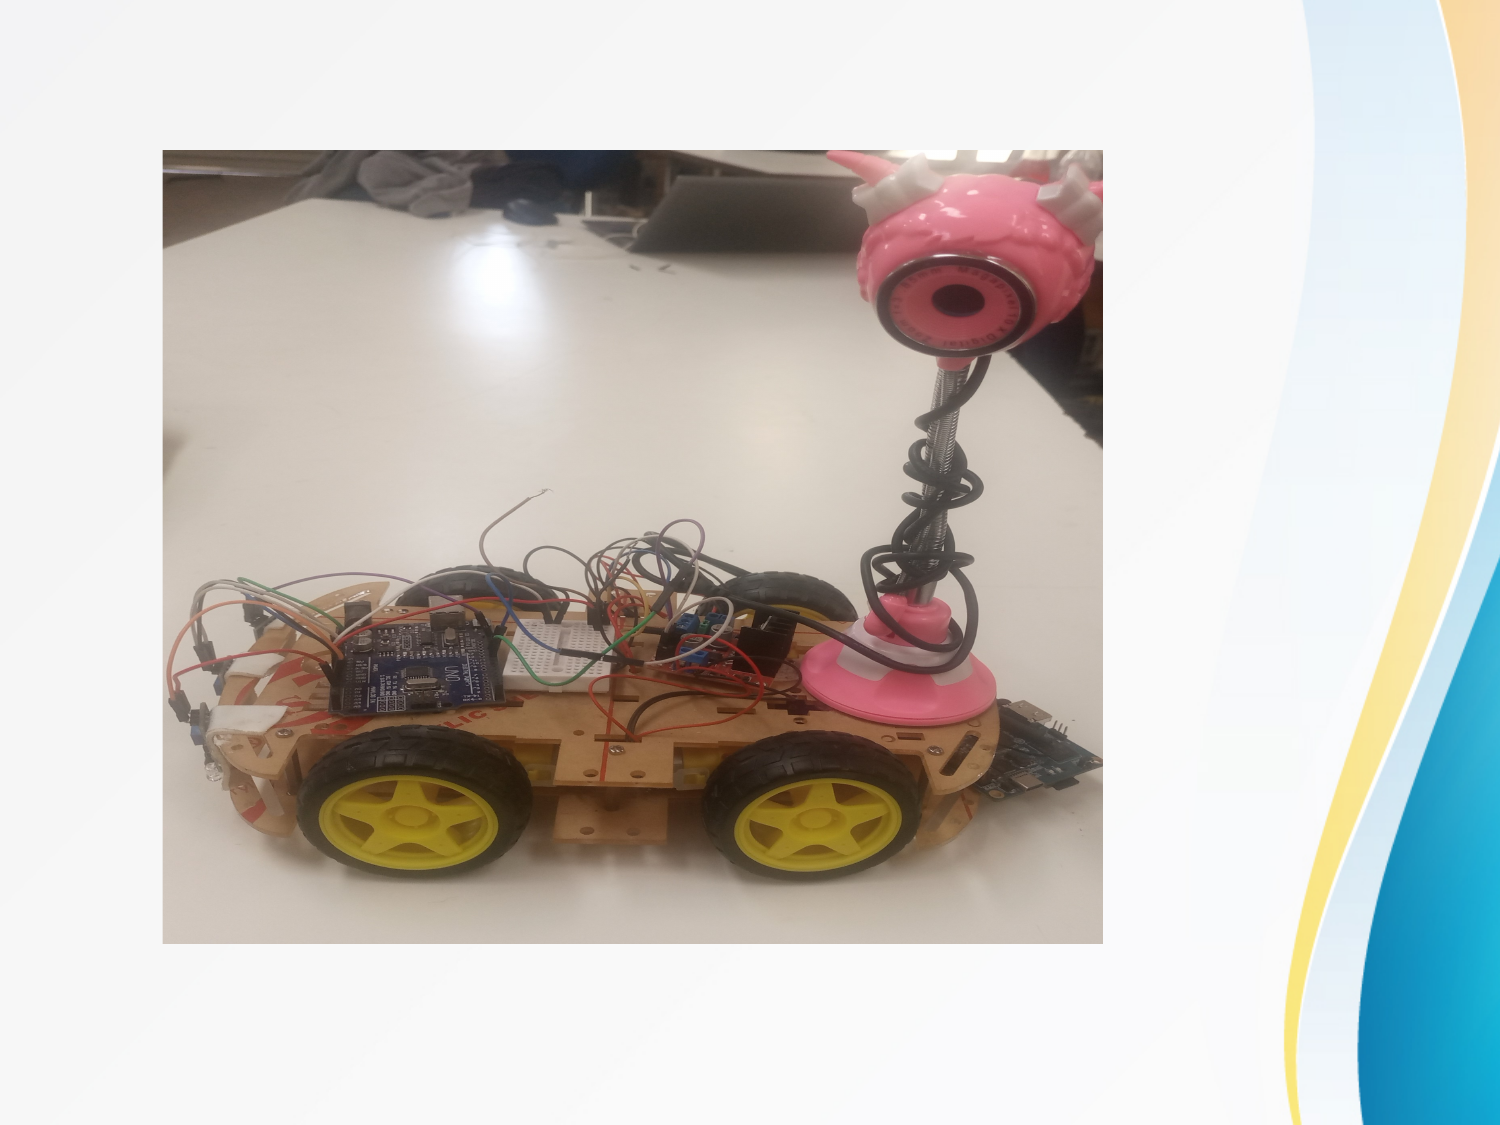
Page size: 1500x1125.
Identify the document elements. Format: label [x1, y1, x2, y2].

picture [0, 0, 1500, 1125]
list [162, 149, 1103, 944]
